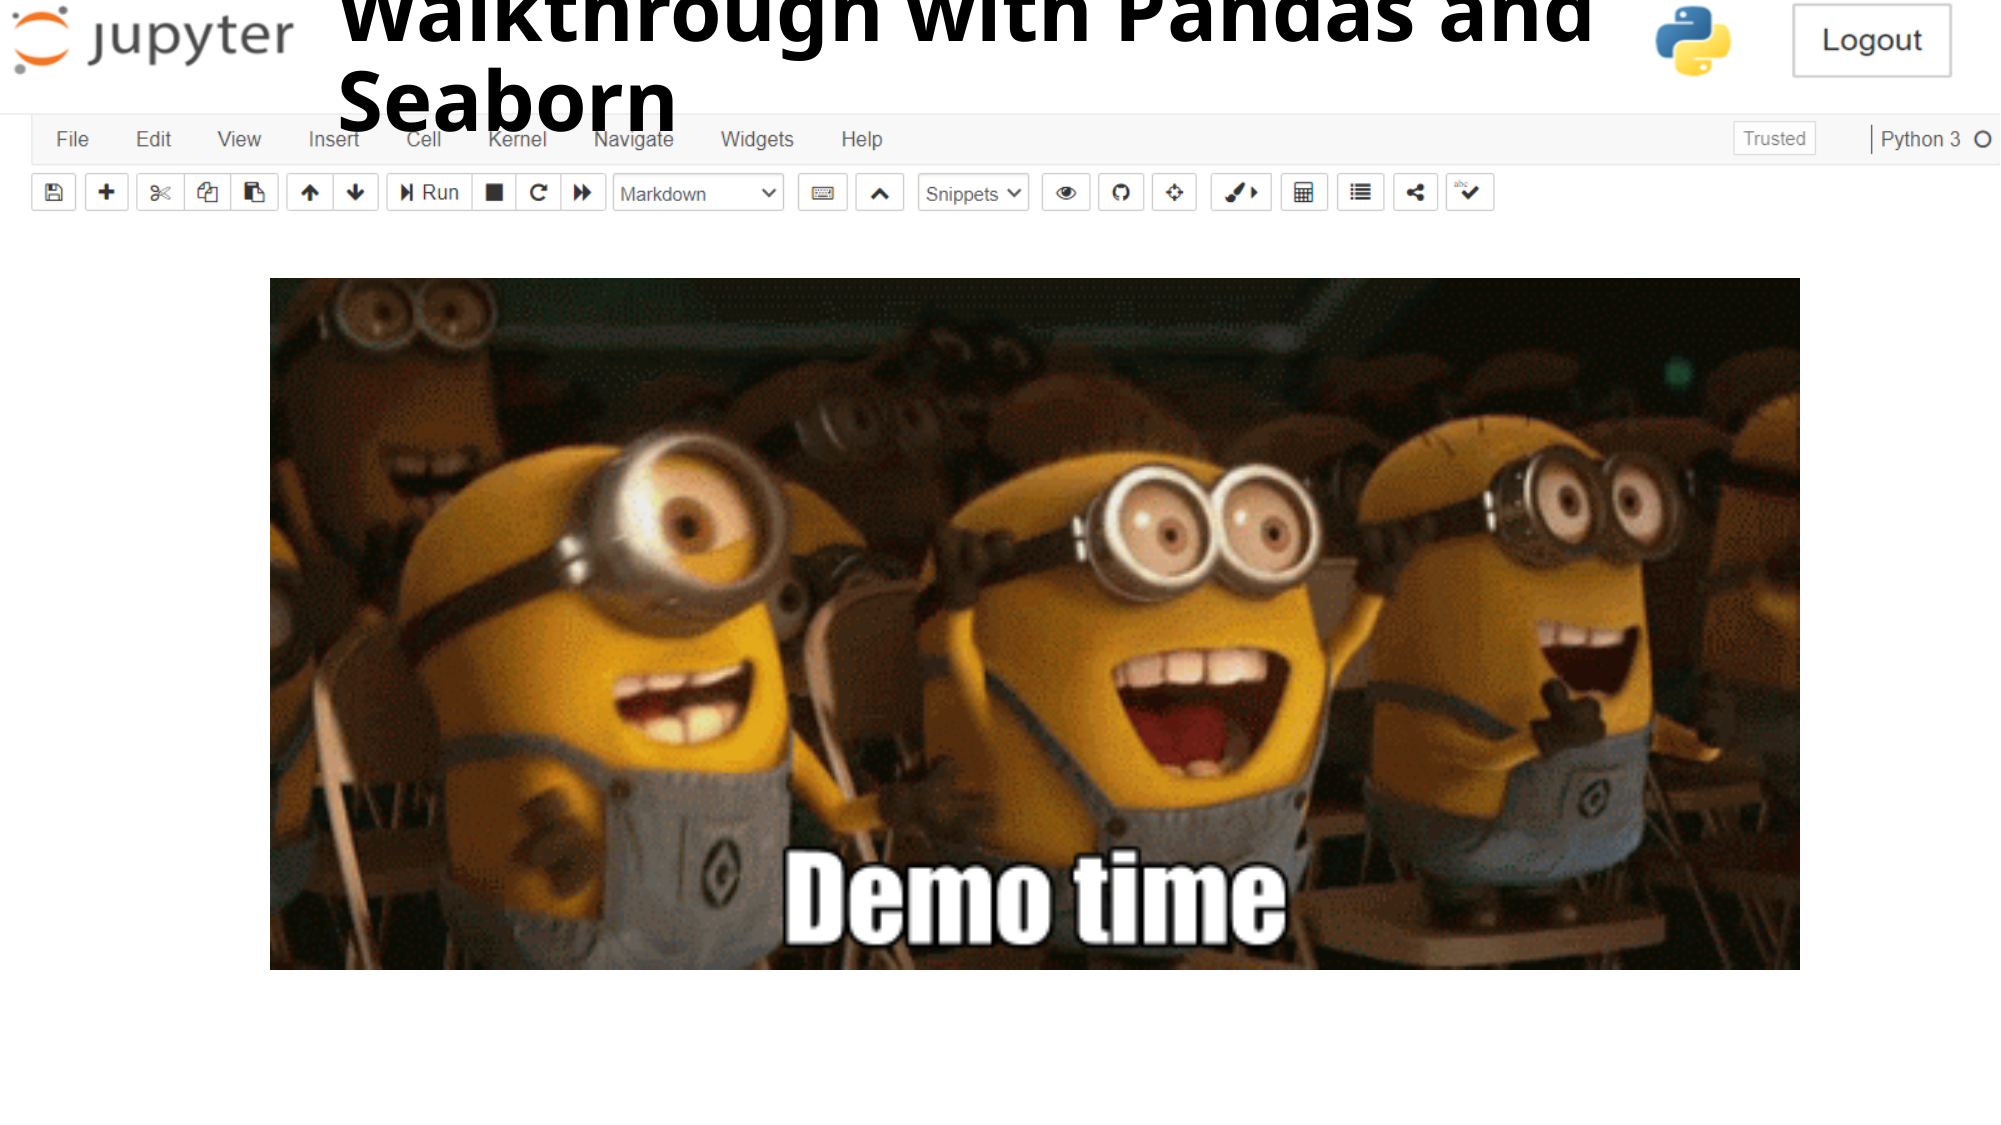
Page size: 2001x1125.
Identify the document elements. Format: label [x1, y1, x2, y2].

picture [0, 0, 2000, 220]
picture [270, 278, 1800, 970]
